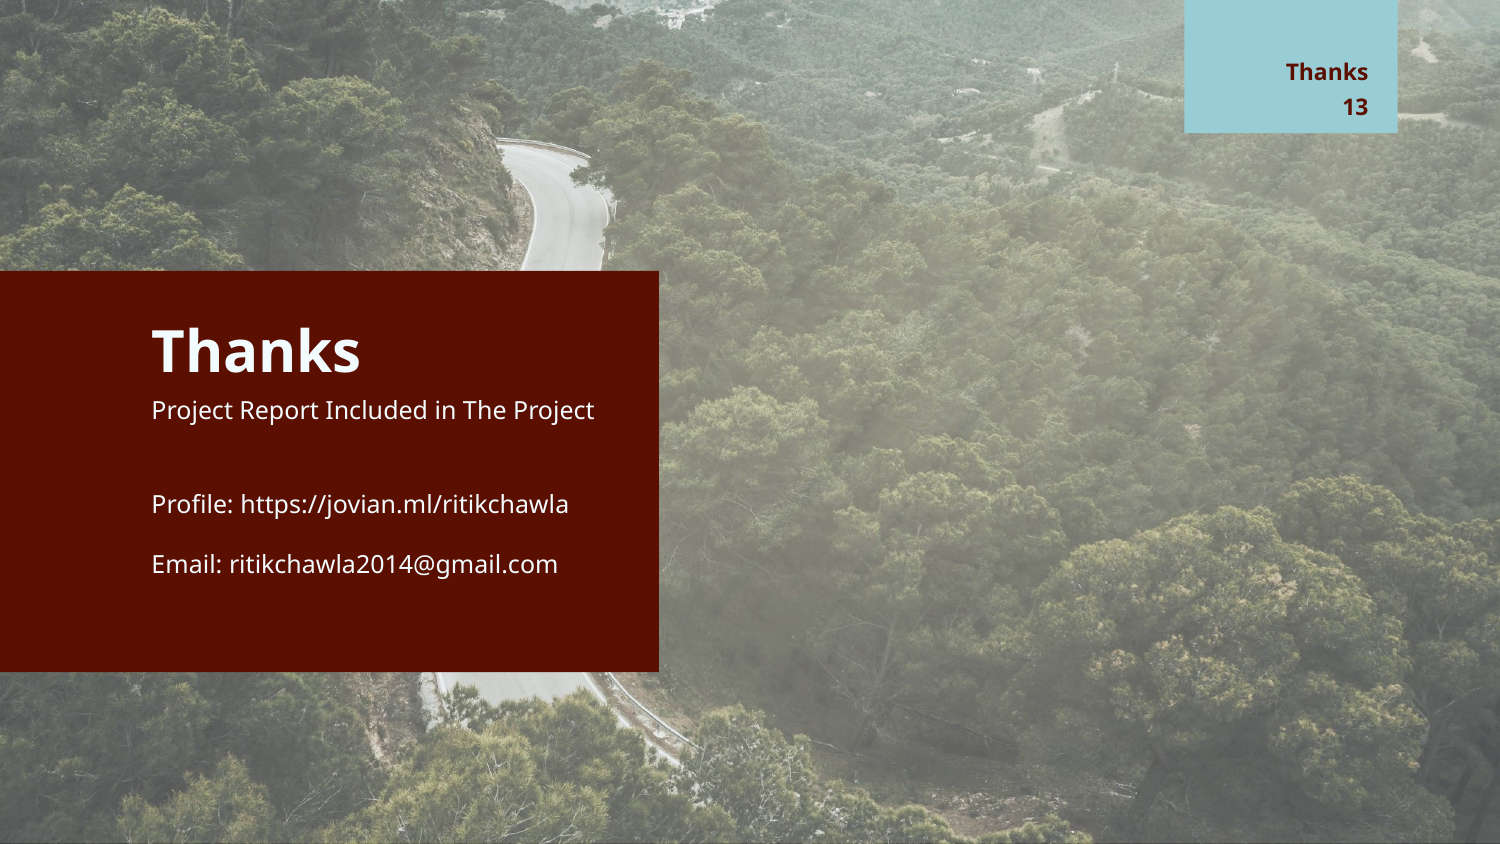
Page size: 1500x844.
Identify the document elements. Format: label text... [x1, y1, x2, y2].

title Thanks [136, 61, 771, 399]
slide_number 13 [1293, 101, 1384, 143]
title Thanks [913, 21, 1384, 101]
subtitle Project Report Included in The Project ritikchawla2014@gmail.com Profile: https://jovian.ml/ritikchawla Email: ritikchawla2014@gmail.com [136, 399, 642, 673]
